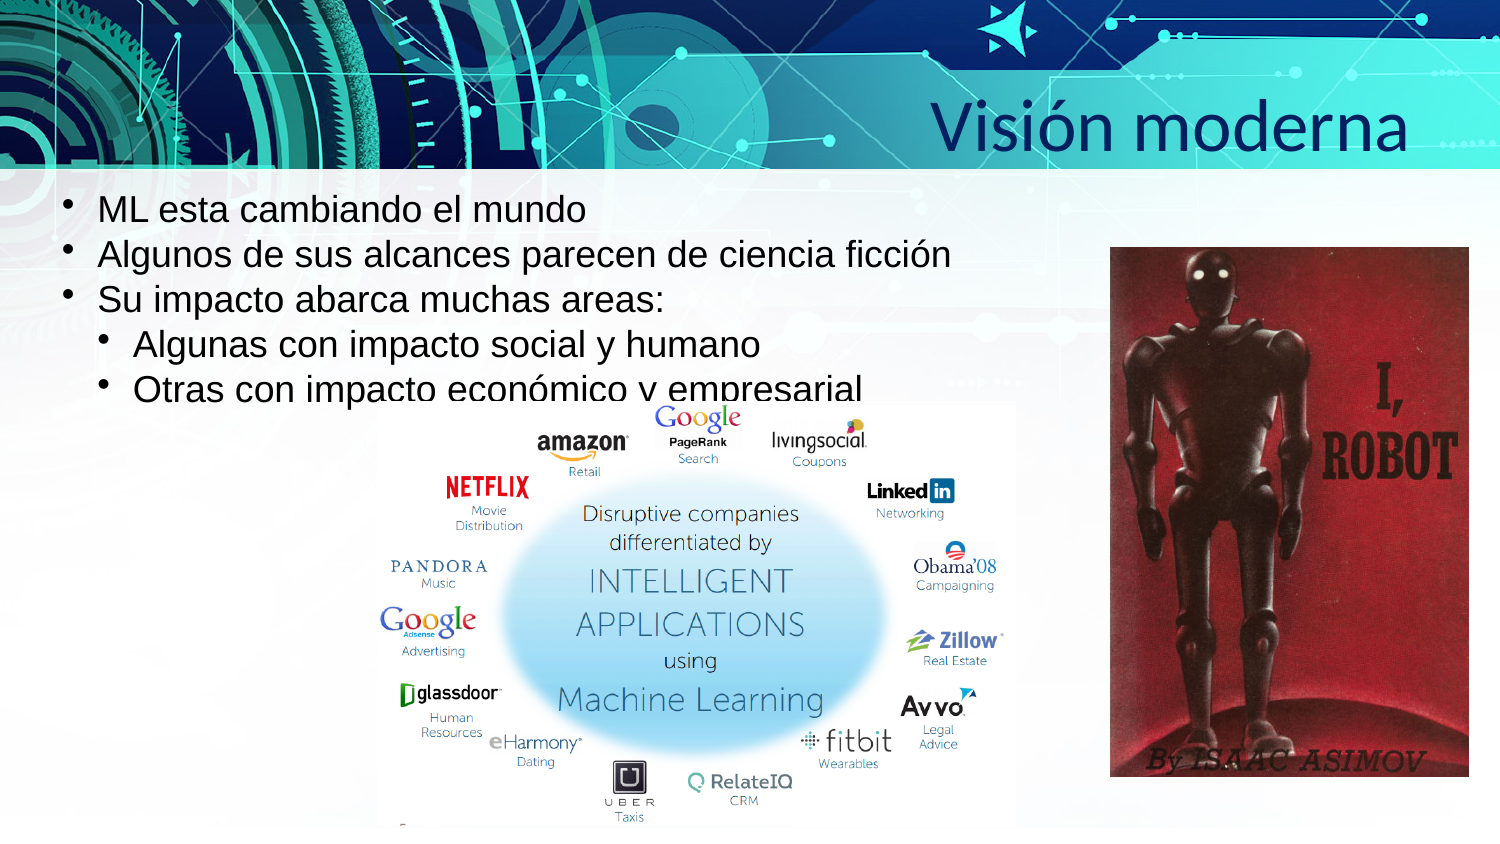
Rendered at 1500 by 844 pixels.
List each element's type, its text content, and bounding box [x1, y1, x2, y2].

text_box Visión moderna [73, 71, 1426, 171]
picture [0, 0, 1500, 844]
text_box ML esta cambiando el mundo Algunos de sus alcances parecen de ciencia ficción Su impacto abarca muchas areas: Algunas con impacto social y humano Otras con impacto económico y empresarial [47, 177, 967, 402]
